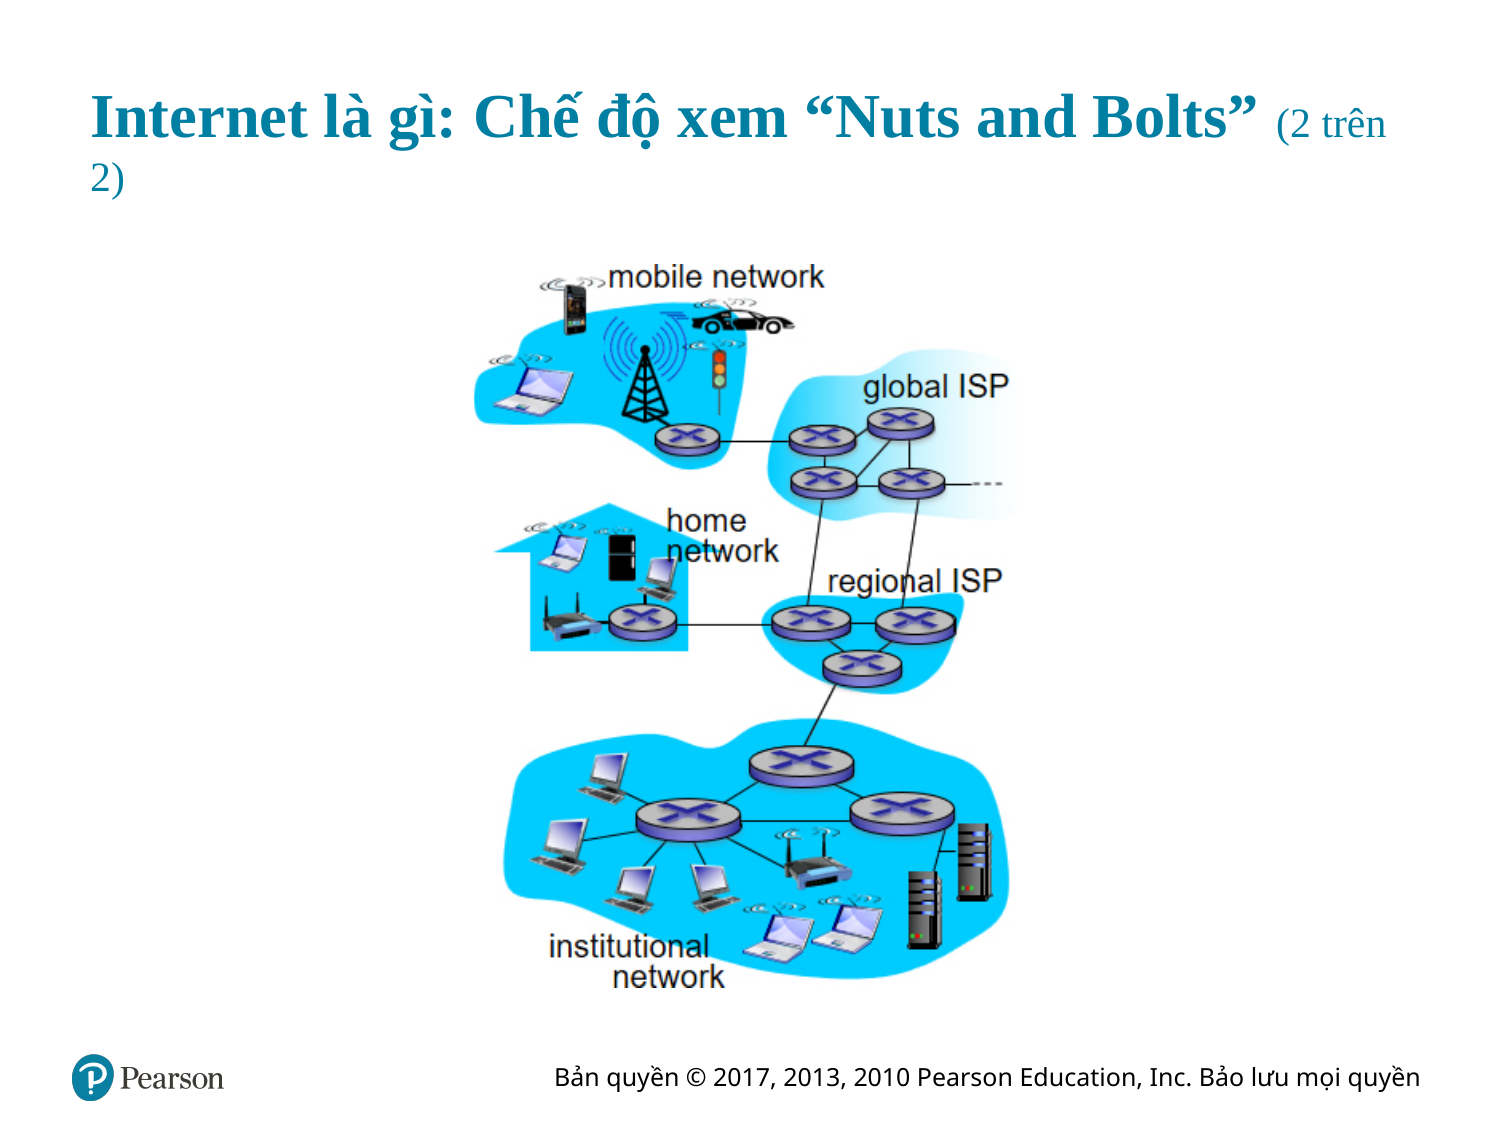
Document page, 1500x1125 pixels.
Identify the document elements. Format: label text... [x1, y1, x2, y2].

picture [473, 264, 1027, 988]
picture [72, 1054, 88, 1070]
picture [80, 1063, 106, 1088]
picture [98, 1054, 224, 1101]
picture [72, 1087, 83, 1101]
title Internet là gì: Chế độ xem “Nuts and Bolts” (2 trên 2) [75, 35, 1425, 216]
